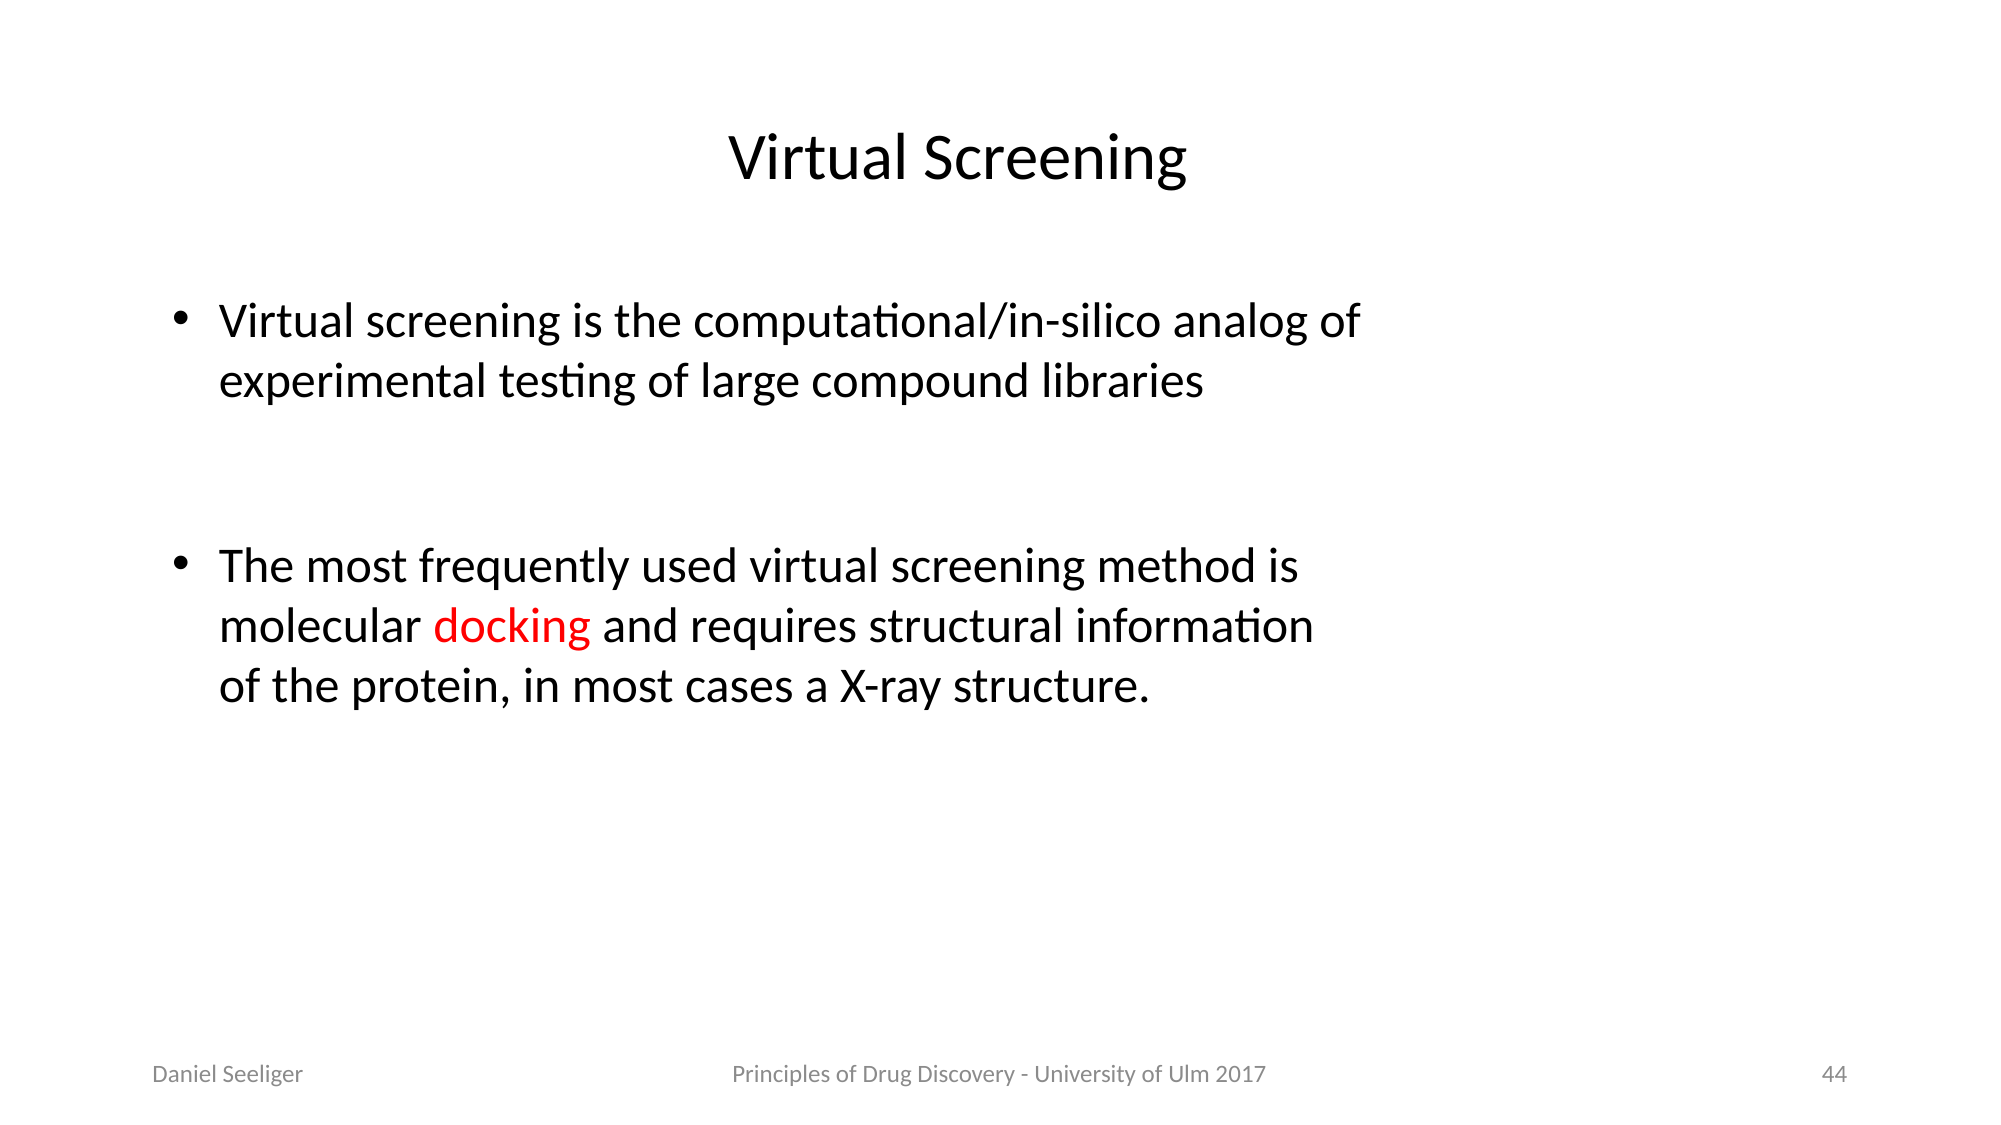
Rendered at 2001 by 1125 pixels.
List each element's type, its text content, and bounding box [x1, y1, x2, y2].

footer Principles of Drug Discovery - University of Ulm 2017 [662, 1042, 1338, 1103]
slide_number Daniel Seeliger [137, 1042, 588, 1103]
text_box The most frequently used virtual screening method is molecular docking and requires structural information of the protein, in most cases a X-ray structure. [157, 525, 1374, 720]
slide_number 44 [1412, 1042, 1863, 1103]
text_box Virtual screening is the computational/in-silico analog of experimental testing of large compound libraries [157, 280, 1568, 415]
text_box Virtual Screening [713, 105, 1204, 200]
